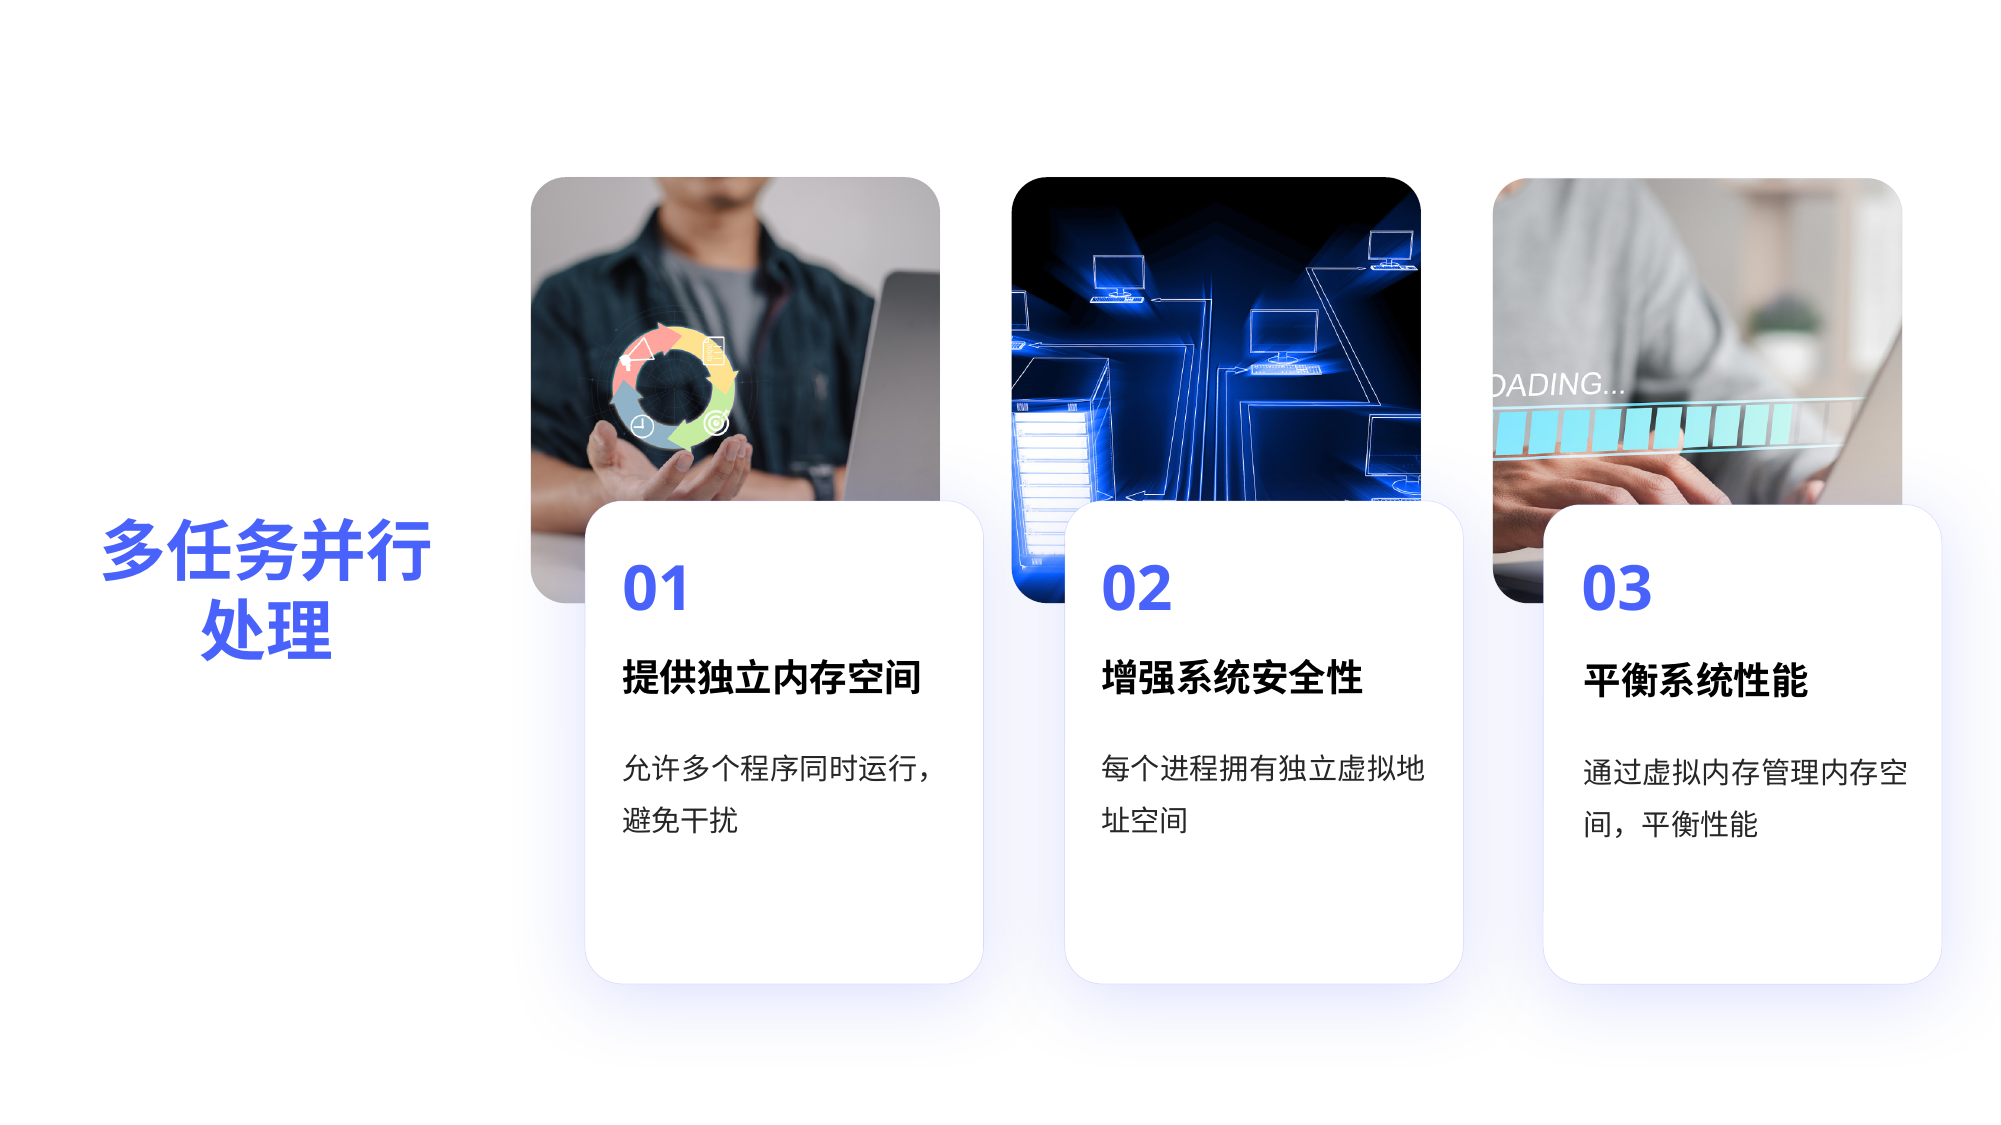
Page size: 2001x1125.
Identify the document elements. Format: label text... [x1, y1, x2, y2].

text_box 每个进程拥有独立虚拟地址空间 [1101, 732, 1427, 956]
text_box 提供独立内存空间 [622, 631, 948, 721]
text_box [584, 500, 984, 984]
picture [1011, 177, 1421, 604]
text_box 03 [1581, 547, 1907, 623]
text_box 允许多个程序同时运行，避免干扰 [622, 732, 948, 956]
text_box 01 [622, 547, 948, 624]
text_box [1064, 500, 1464, 984]
picture [530, 177, 940, 604]
picture [1492, 178, 1903, 604]
title 多任务并行处理 [77, 347, 456, 831]
text_box [1543, 504, 1942, 985]
text_box 平衡系统性能 [1583, 635, 1909, 725]
text_box 增强系统安全性 [1101, 631, 1427, 721]
text_box 通过虚拟内存管理内存空间，平衡性能 [1583, 736, 1909, 956]
text_box 02 [1101, 547, 1427, 624]
